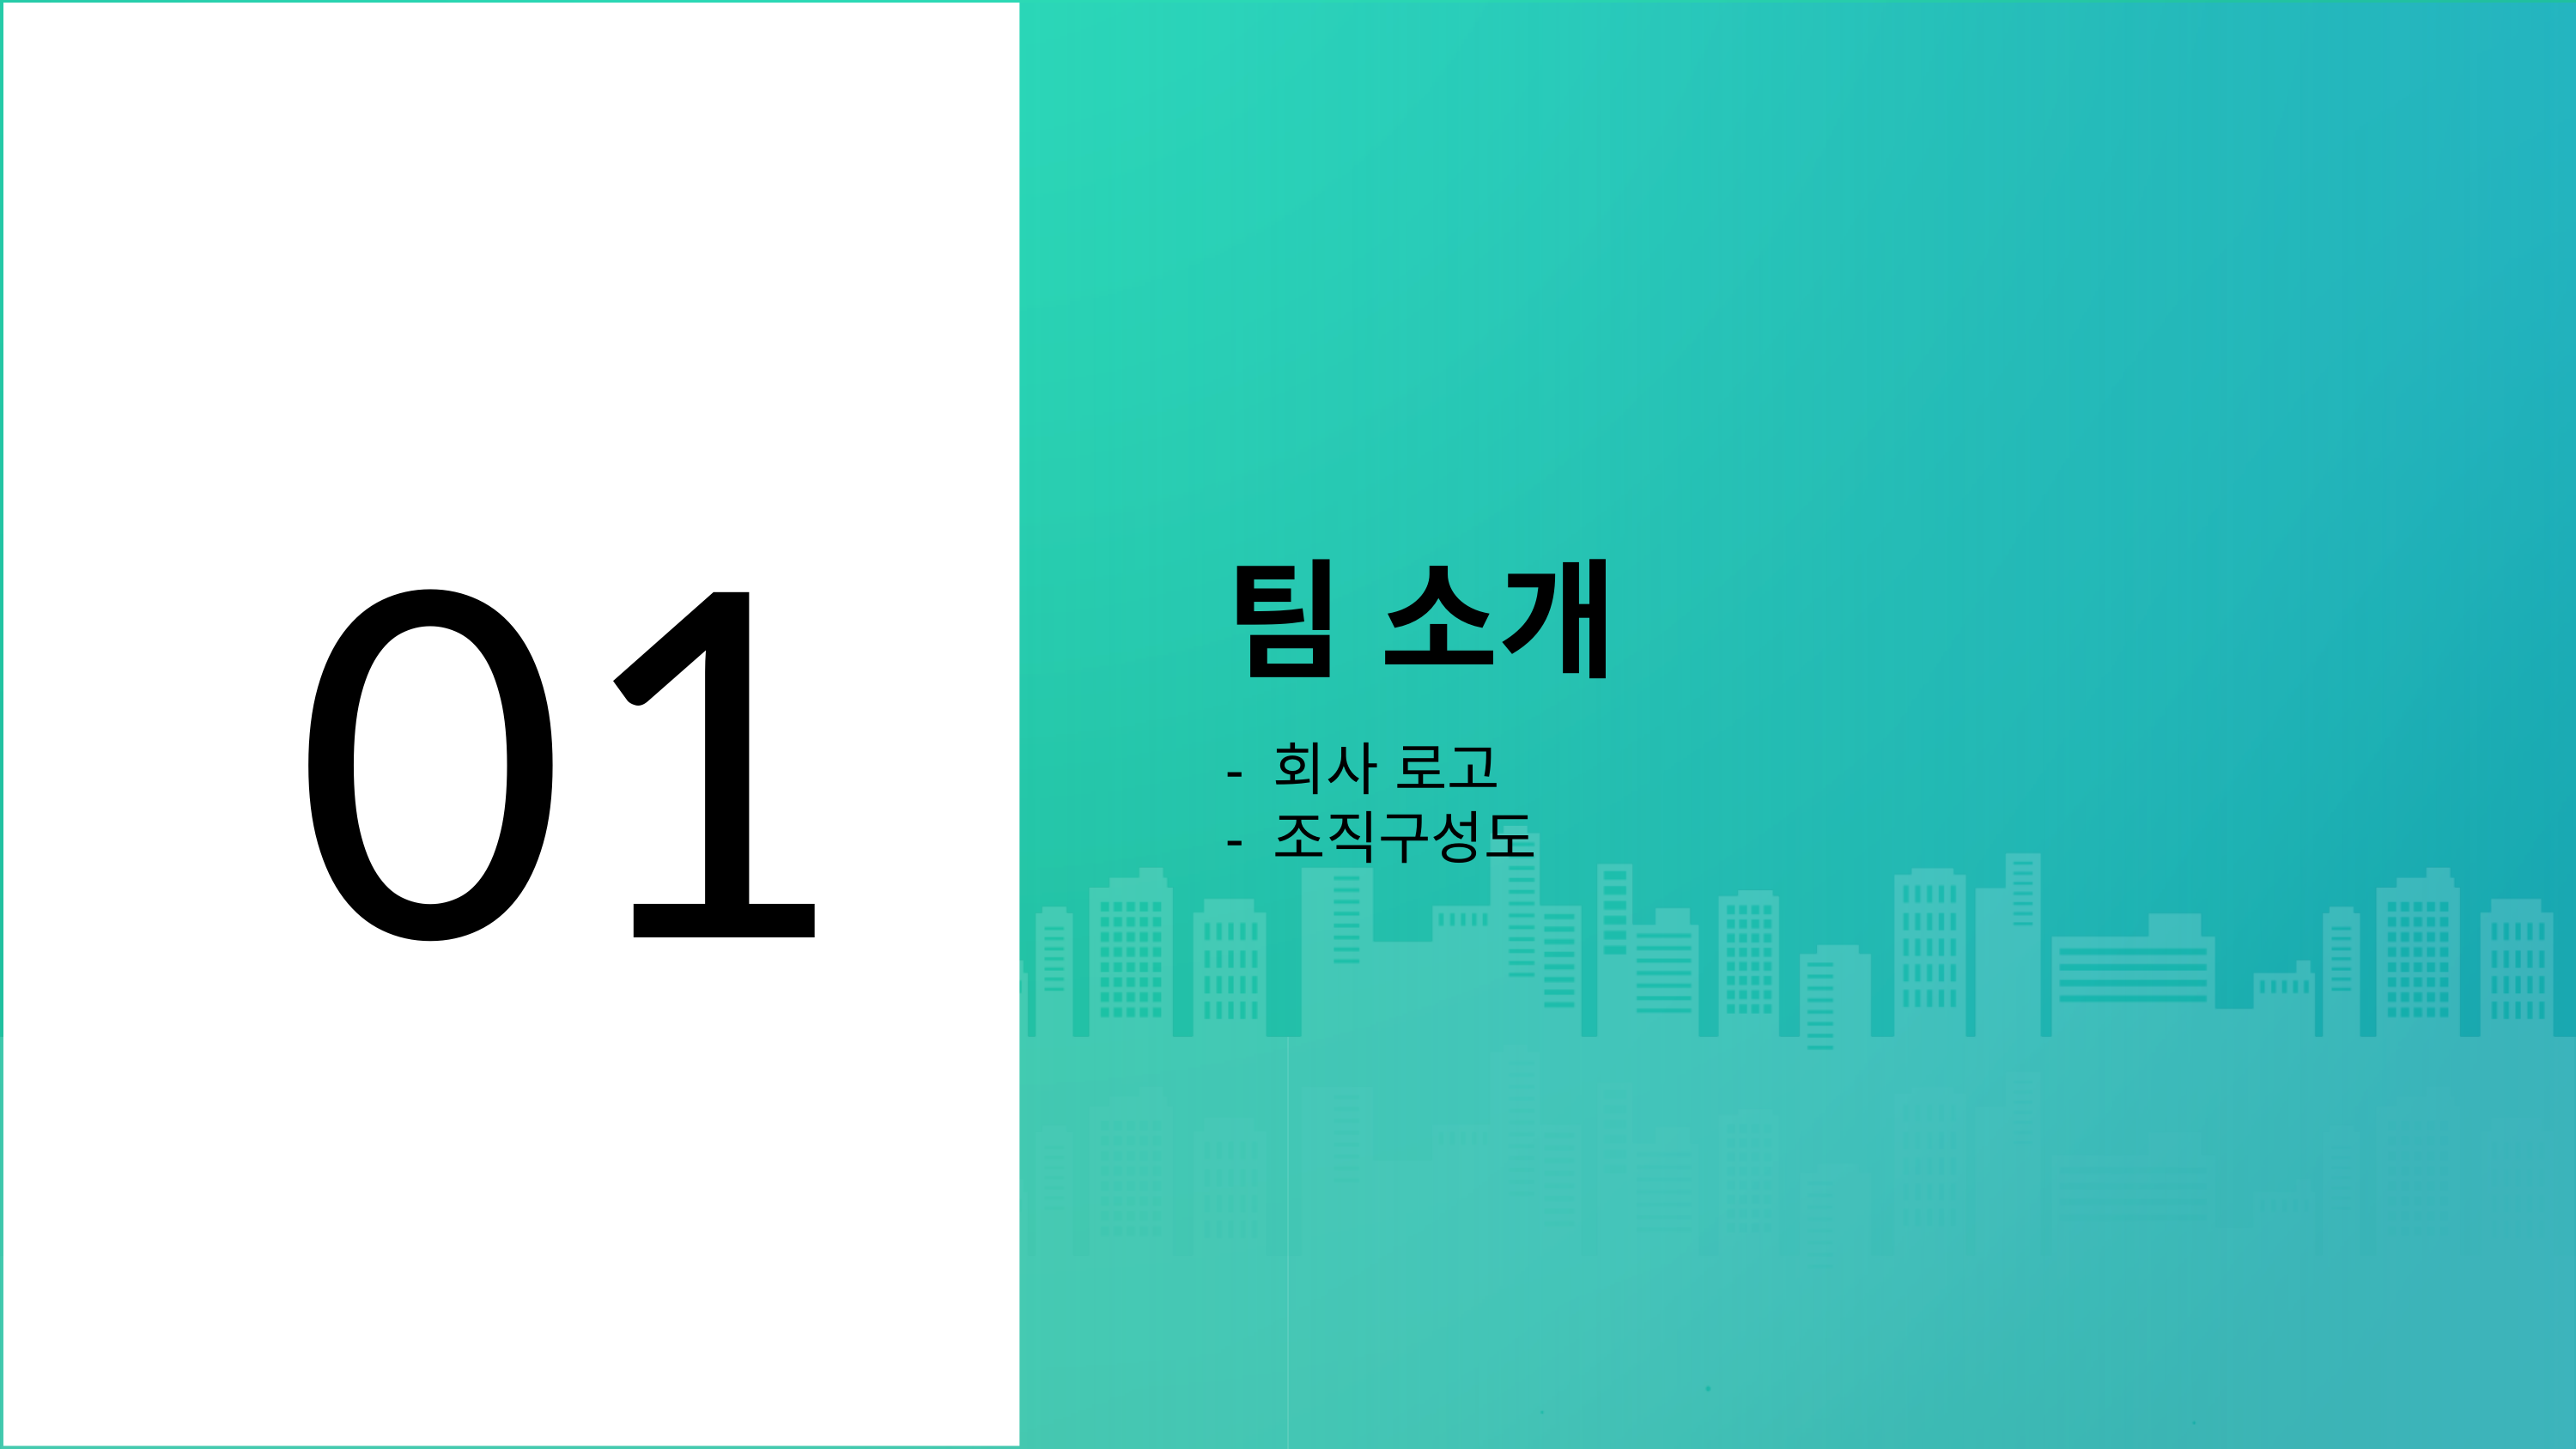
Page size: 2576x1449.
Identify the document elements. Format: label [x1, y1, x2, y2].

text_box [847, 2, 2576, 823]
text_box [0, 826, 2576, 1449]
text_box [0, 0, 853, 823]
